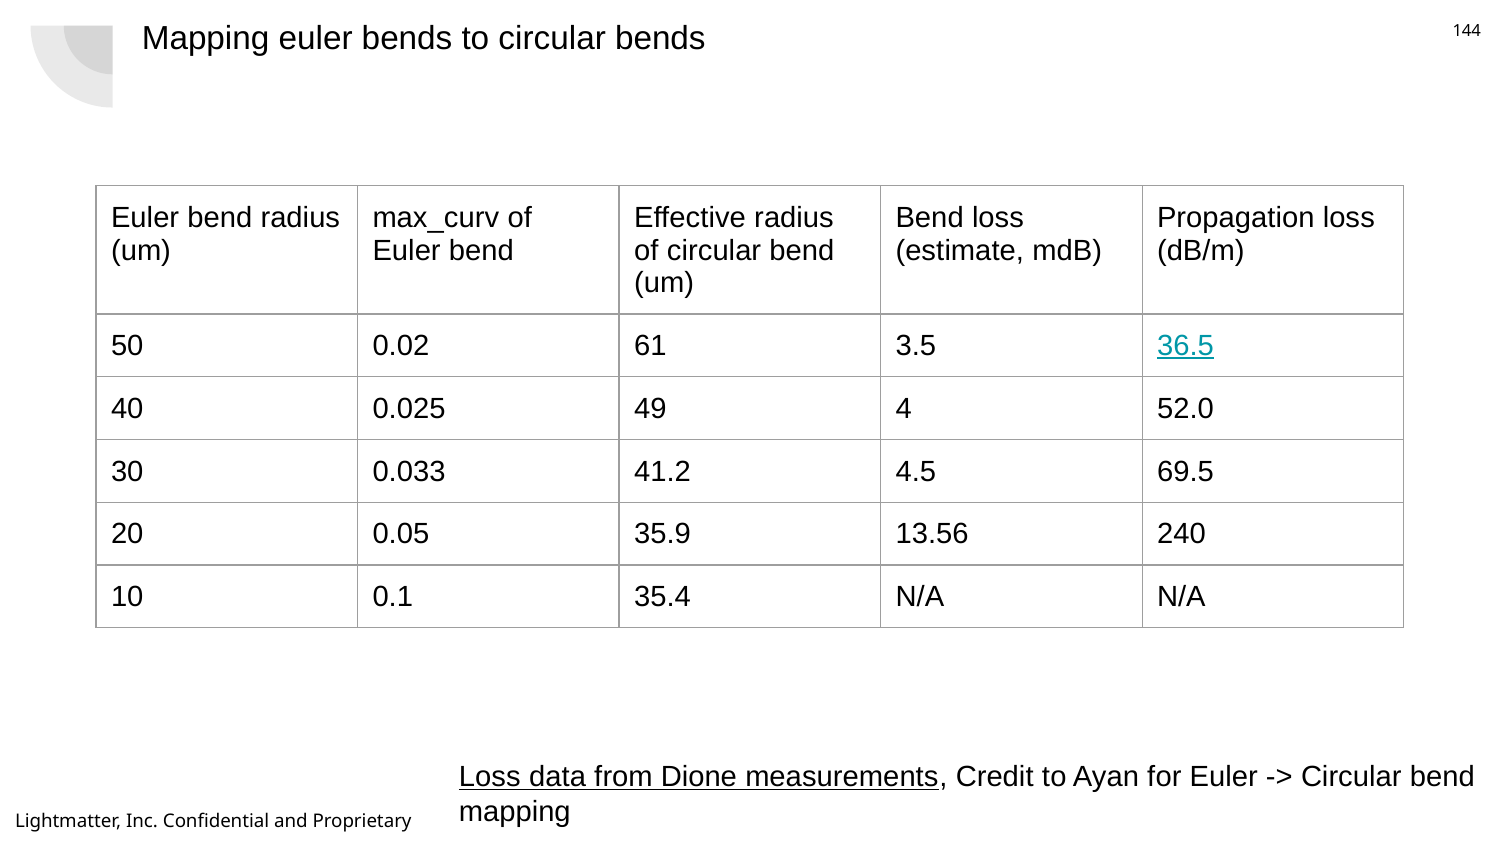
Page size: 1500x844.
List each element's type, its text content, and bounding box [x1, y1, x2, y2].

table_header Propagation loss (dB/m) [1143, 186, 1403, 313]
table_cell 0.02 [358, 315, 618, 376]
table_cell 4.5 [881, 440, 1142, 502]
table_header Effective radius of circular bend (um) [620, 186, 880, 313]
title Mapping euler bends to circular bends [126, 0, 1281, 73]
table_cell N/A [881, 566, 1142, 627]
table_cell 61 [620, 315, 880, 376]
table_header max_curv of Euler bend [358, 186, 618, 313]
table_cell 0.033 [358, 440, 618, 502]
table_cell 4 [881, 377, 1142, 439]
table_cell 69.5 [1143, 440, 1403, 502]
table_cell N/A [1143, 566, 1403, 627]
table_cell 50 [97, 315, 357, 376]
table_cell 0.1 [358, 566, 618, 627]
table_header Bend loss (estimate, mdB) [881, 186, 1142, 313]
table_cell 40 [97, 377, 357, 439]
table_cell 49 [620, 377, 880, 439]
table_cell 10 [97, 566, 357, 627]
table_cell 41.2 [620, 440, 880, 502]
table_cell 35.9 [620, 503, 880, 564]
table_cell 52.0 [1143, 377, 1403, 439]
table_cell 20 [97, 503, 357, 564]
table_cell 30 [97, 440, 357, 502]
table_cell 0.025 [358, 377, 618, 439]
table_header Euler bend radius (um) [97, 186, 357, 313]
table_cell 36.5 [1143, 315, 1403, 376]
table_cell 13.56 [881, 503, 1142, 564]
table_cell 240 [1143, 503, 1403, 564]
table_cell 0.05 [358, 503, 618, 564]
text_box Loss data from Dione measurements, Credit to Ayan for Euler -> Circular bend mapping [444, 742, 1500, 843]
table_cell 35.4 [620, 566, 880, 627]
table_cell 3.5 [881, 315, 1142, 376]
